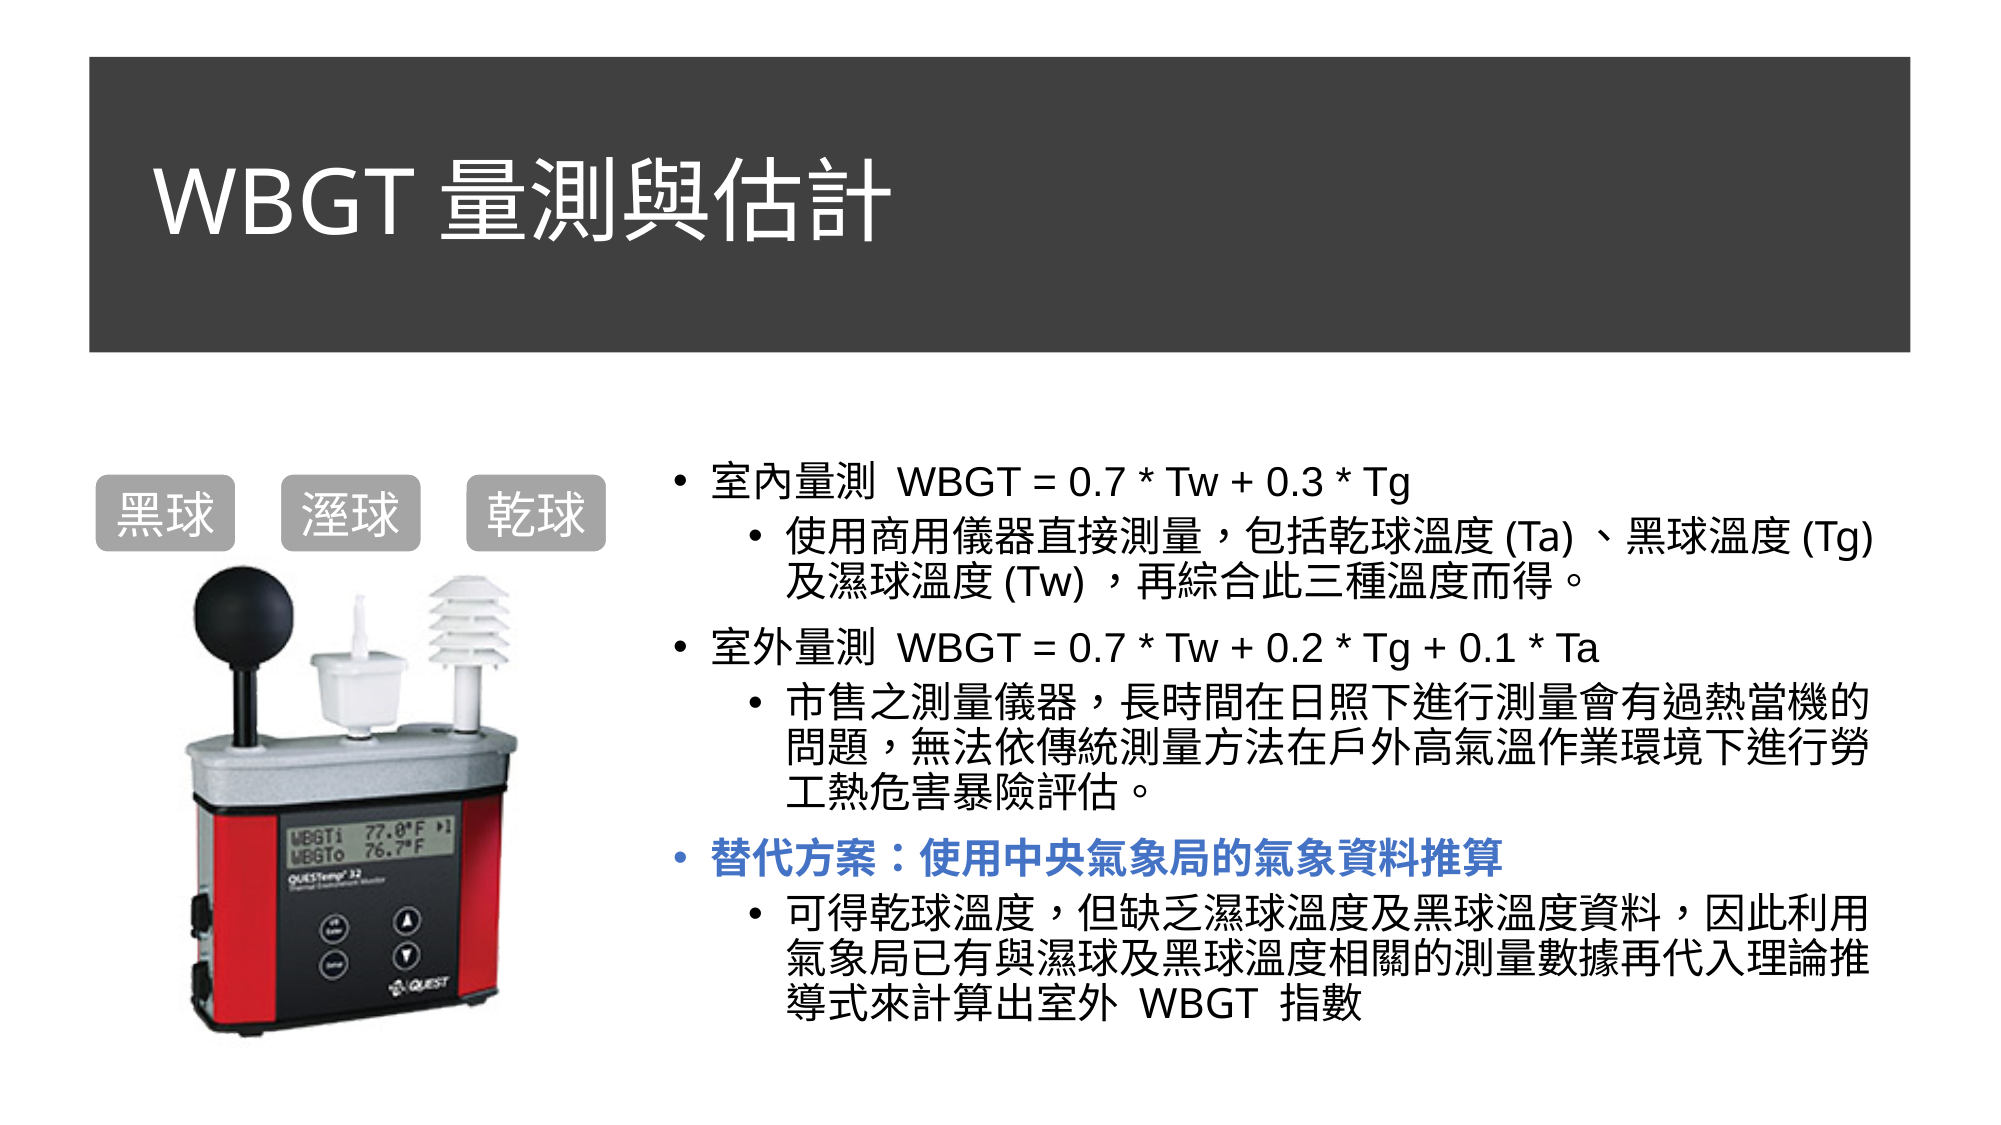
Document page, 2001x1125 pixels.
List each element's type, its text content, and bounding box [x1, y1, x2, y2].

text_box 黑球 [92, 471, 239, 540]
list 室內量測 WBGT = 0.7 * Tw + 0.3 * Tg 使用商用儀器直接測量，包括乾球溫度(Ta)、黑球溫度(Tg)及濕球溫度(Tw)，再綜合此三種溫度而得。 室外量測 WBGT = 0.7 * Tw + 0.2 * Tg + 0.1 * Ta 市售之測量儀器，長時間在日照下進行測量會有過熱當機的問題，無法依傳統測量方法在戶外高氣溫作業環境下進行勞工熱危害暴險評估。 替代方案：使用中央氣象局的氣象資料推算 可得乾球溫度，但缺乏濕球溫度及黑球溫度資料，因此利用氣象局已有與濕球及黑球溫度相關的測量數據再代入理論推導式來計算出室外 WBGT 指數 [658, 535, 1911, 953]
picture [43, 540, 659, 1068]
text_box [88, 56, 1911, 353]
text_box 乾球 [463, 471, 610, 540]
title WBGT量測與估計 [137, 96, 1863, 314]
text_box 溼球 [277, 471, 424, 540]
